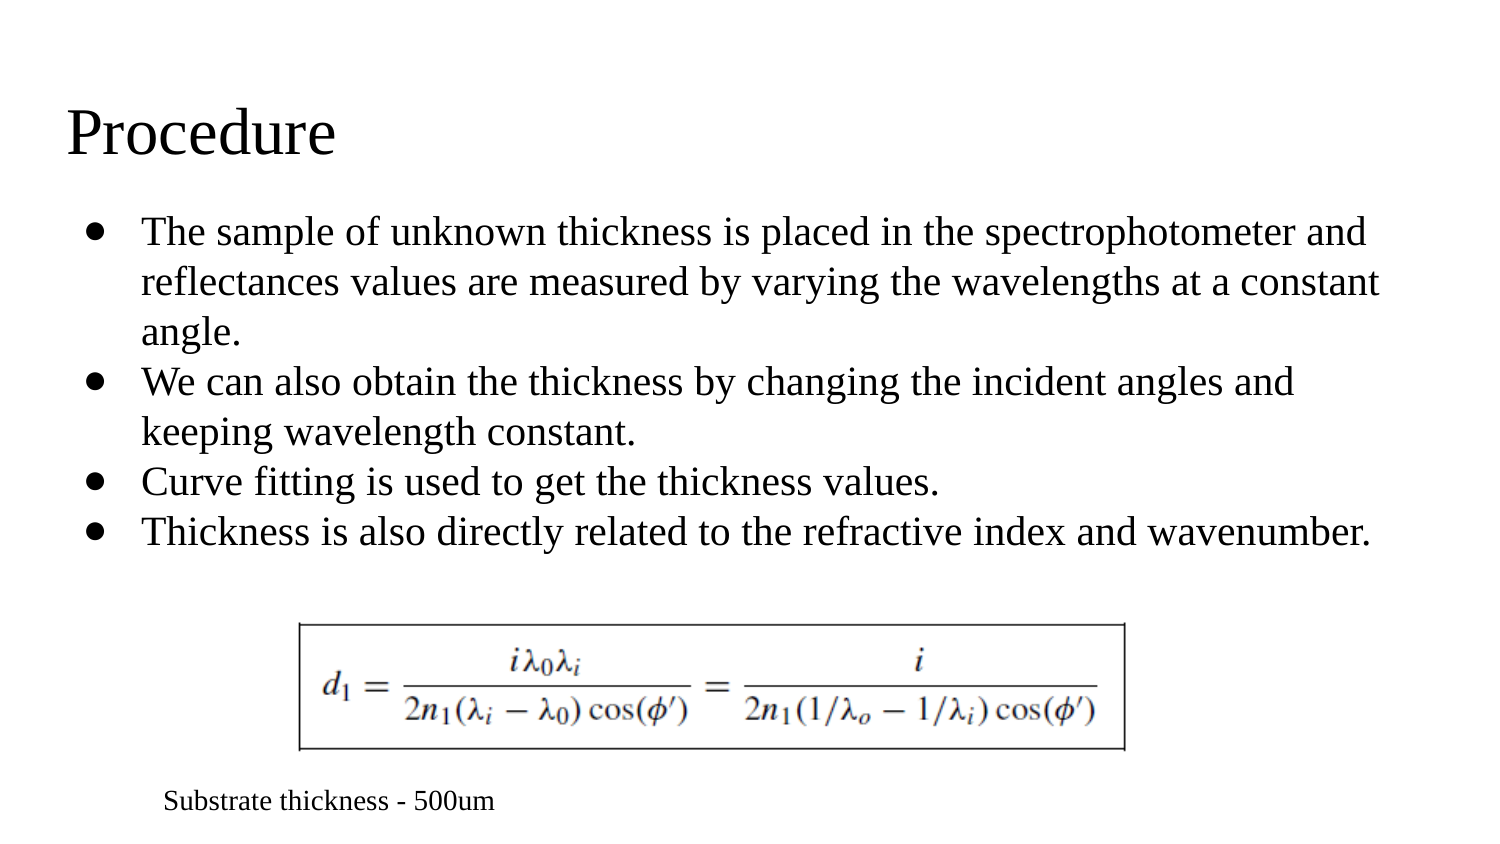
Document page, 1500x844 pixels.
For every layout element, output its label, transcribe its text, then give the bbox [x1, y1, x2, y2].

picture [284, 603, 1158, 789]
list The sample of unknown thickness is placed in the spectrophotometer and reflectances values are measured by varying the wavelengths at a constant angle. We can also obtain the thickness by changing the incident angles and keeping wavelength constant. Curve fitting is used to get the thickness values. Thickness is also directly related to the refractive index and wavenumber. [51, 189, 1449, 750]
title Procedure [51, 72, 1449, 167]
text_box Substrate thickness - 500um [148, 765, 1243, 817]
